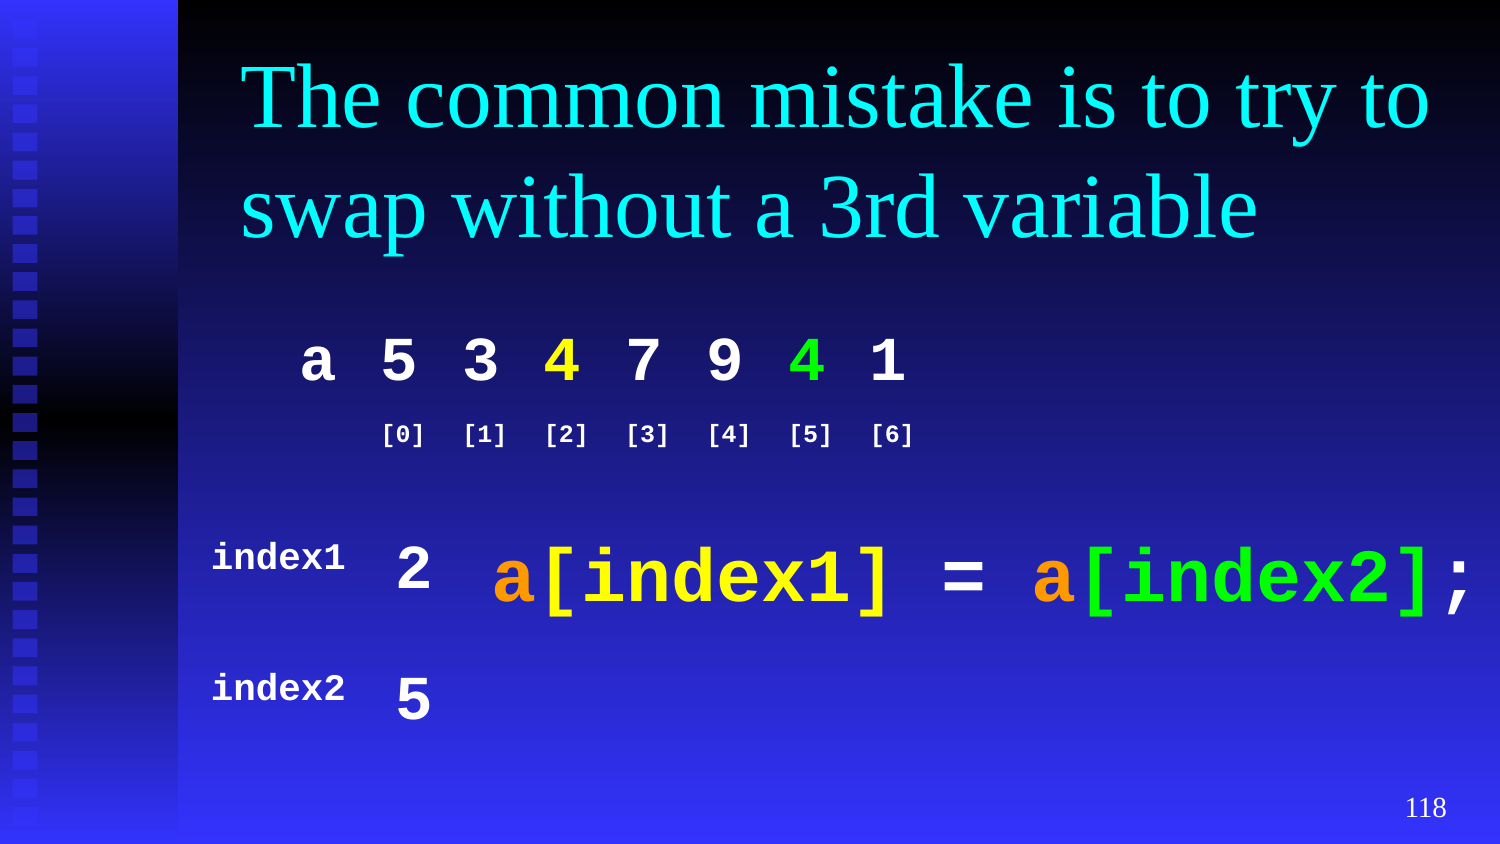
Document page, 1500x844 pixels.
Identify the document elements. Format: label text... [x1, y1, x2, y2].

text_box index2 [195, 641, 380, 729]
text_box a [284, 302, 365, 390]
text_box 2 [380, 511, 462, 599]
text_box 5 [380, 641, 462, 729]
text_box index1 [195, 511, 380, 599]
text_box ‹#› [1149, 777, 1463, 834]
text_box 3 [447, 302, 528, 390]
text_box a[index1] = a[index2]; [476, 511, 1500, 599]
text_box 7 [610, 302, 691, 390]
text_box 9 [691, 302, 773, 390]
text_box [1] [447, 402, 528, 491]
text_box [2] [528, 402, 610, 491]
text_box [6] [854, 402, 937, 491]
title The common mistake is to try to swap without a 3rd variable [225, 9, 1463, 281]
text_box 1 [854, 302, 937, 390]
text_box 5 [365, 302, 447, 390]
text_box 4 [528, 302, 610, 390]
text_box [0] [365, 402, 447, 491]
text_box [4] [691, 402, 773, 491]
text_box [3] [610, 402, 691, 491]
text_box 4 [773, 302, 854, 390]
text_box [5] [773, 402, 854, 491]
